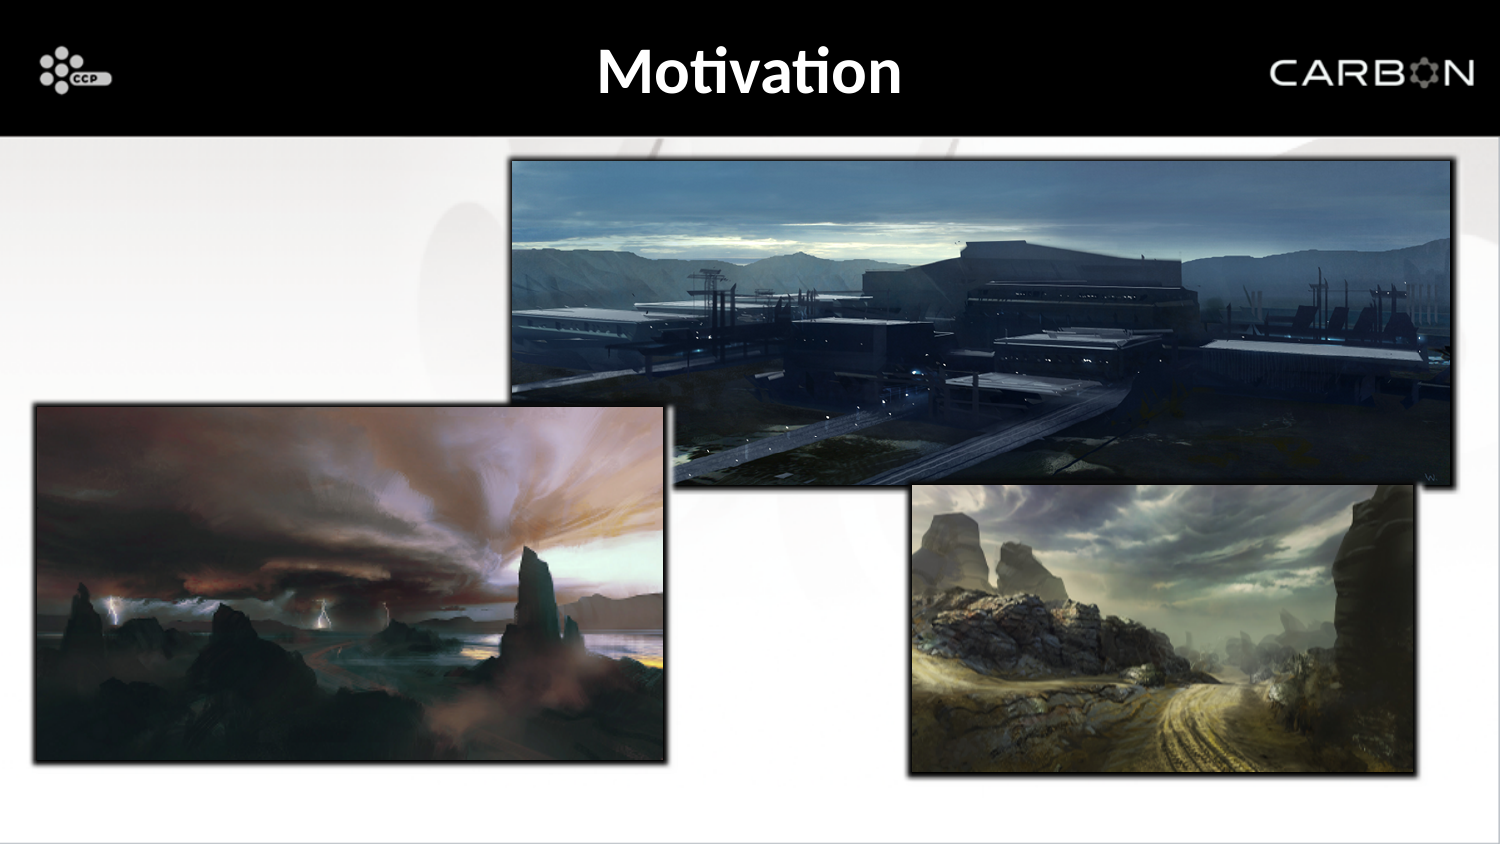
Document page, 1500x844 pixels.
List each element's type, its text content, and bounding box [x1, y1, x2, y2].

picture [0, 0, 1500, 844]
title Motivation [75, 0, 1425, 135]
